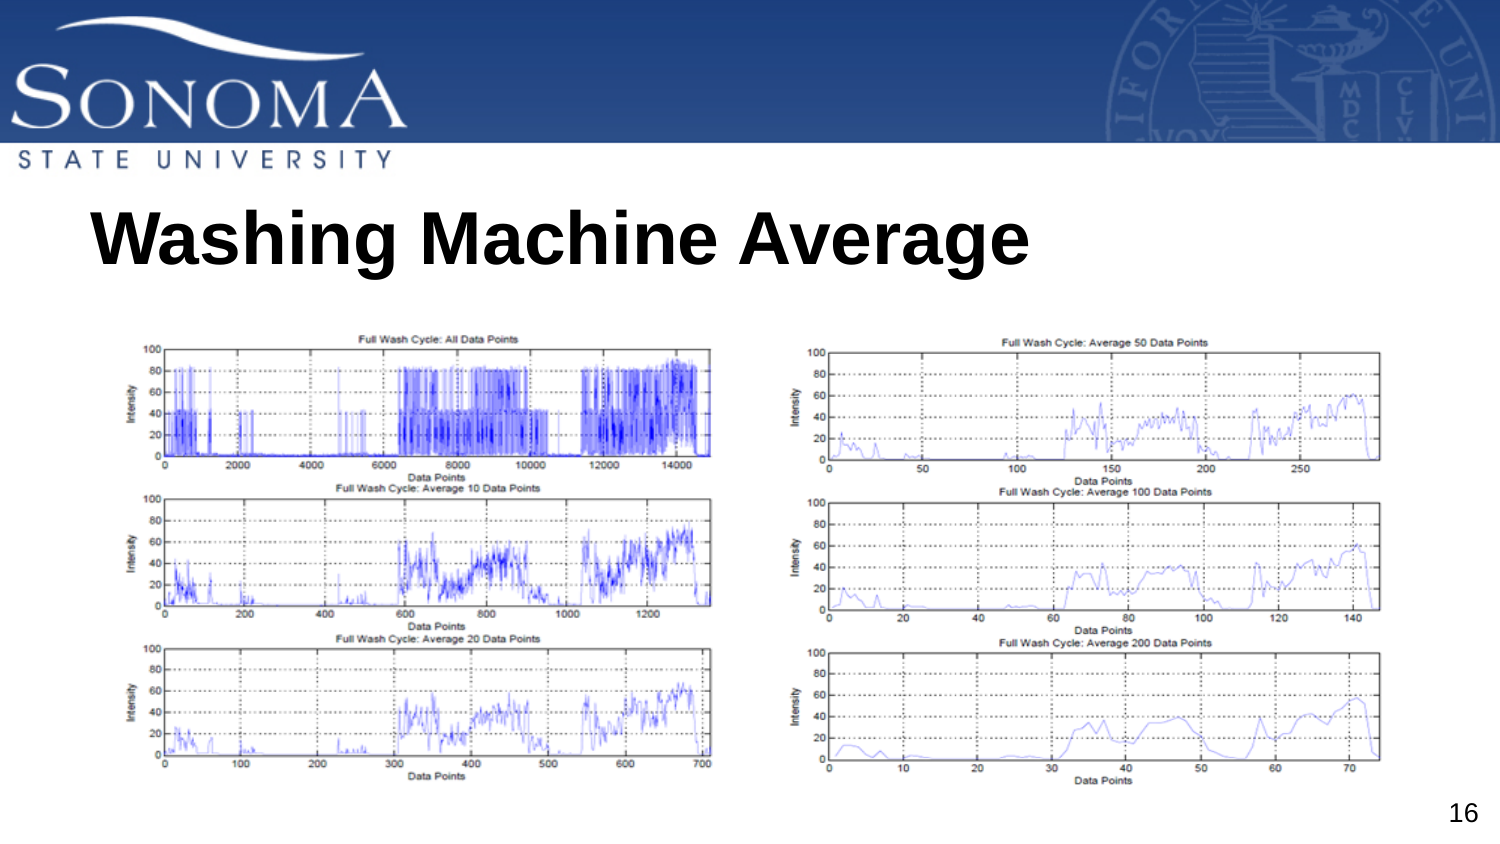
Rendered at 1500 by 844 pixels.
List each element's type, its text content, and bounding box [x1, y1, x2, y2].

picture [781, 323, 1409, 788]
picture [115, 323, 735, 788]
picture [0, 0, 1500, 177]
title Washing Machine Average [75, 186, 1425, 295]
slide_number 16 [1403, 779, 1494, 844]
